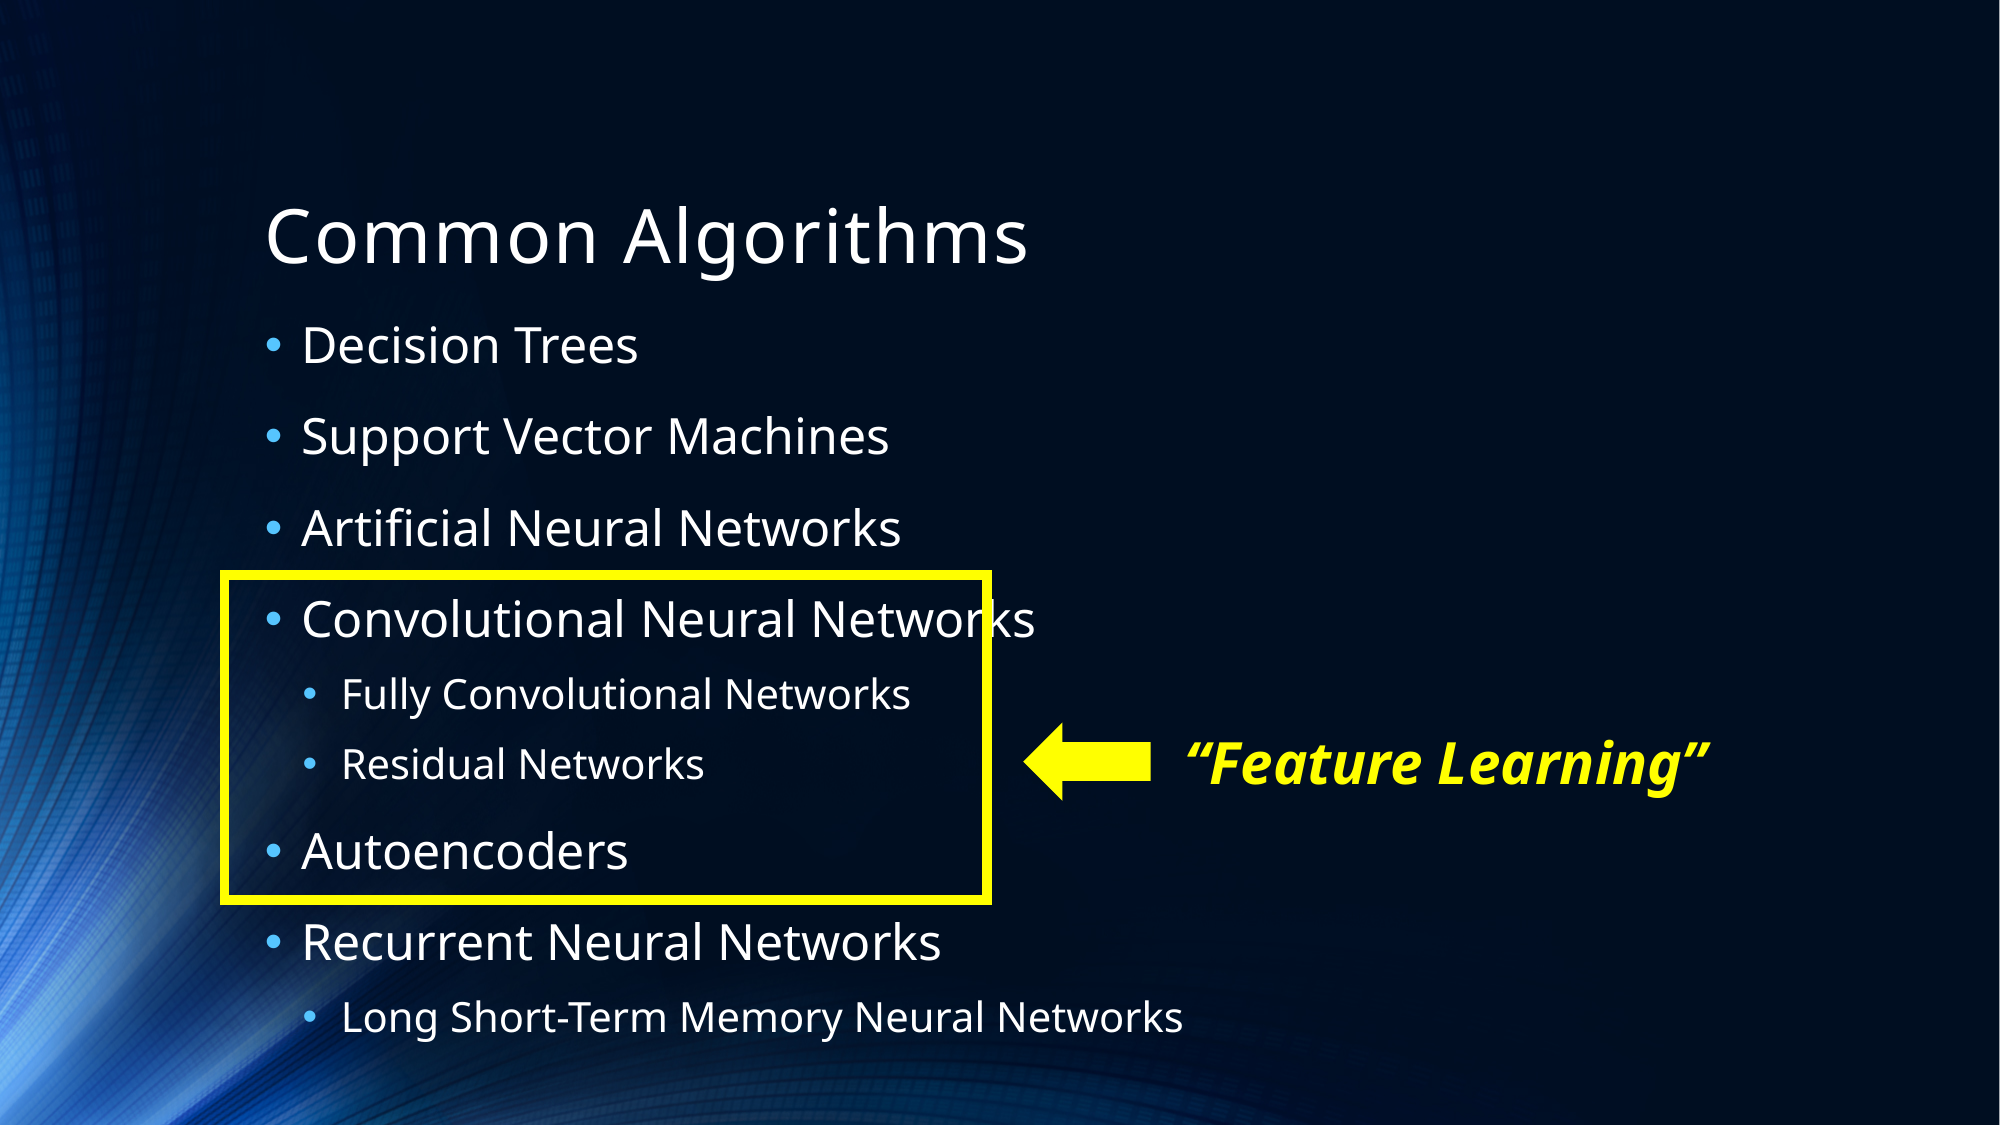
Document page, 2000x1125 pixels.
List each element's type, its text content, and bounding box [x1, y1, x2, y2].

text_box [224, 574, 988, 901]
text_box [1023, 722, 1151, 801]
title Common Algorithms [249, 62, 1750, 288]
picture [0, 0, 2000, 1125]
list Decision Trees Support Vector Machines Artificial Neural Networks Convolutional Neural Networks Fully Convolutional Networks Residual Networks Autoencoders Recurrent Neural Networks Long Short-Term Memory Neural Networks [249, 312, 1749, 1075]
text_box “Feature Learning” [1169, 718, 1722, 804]
